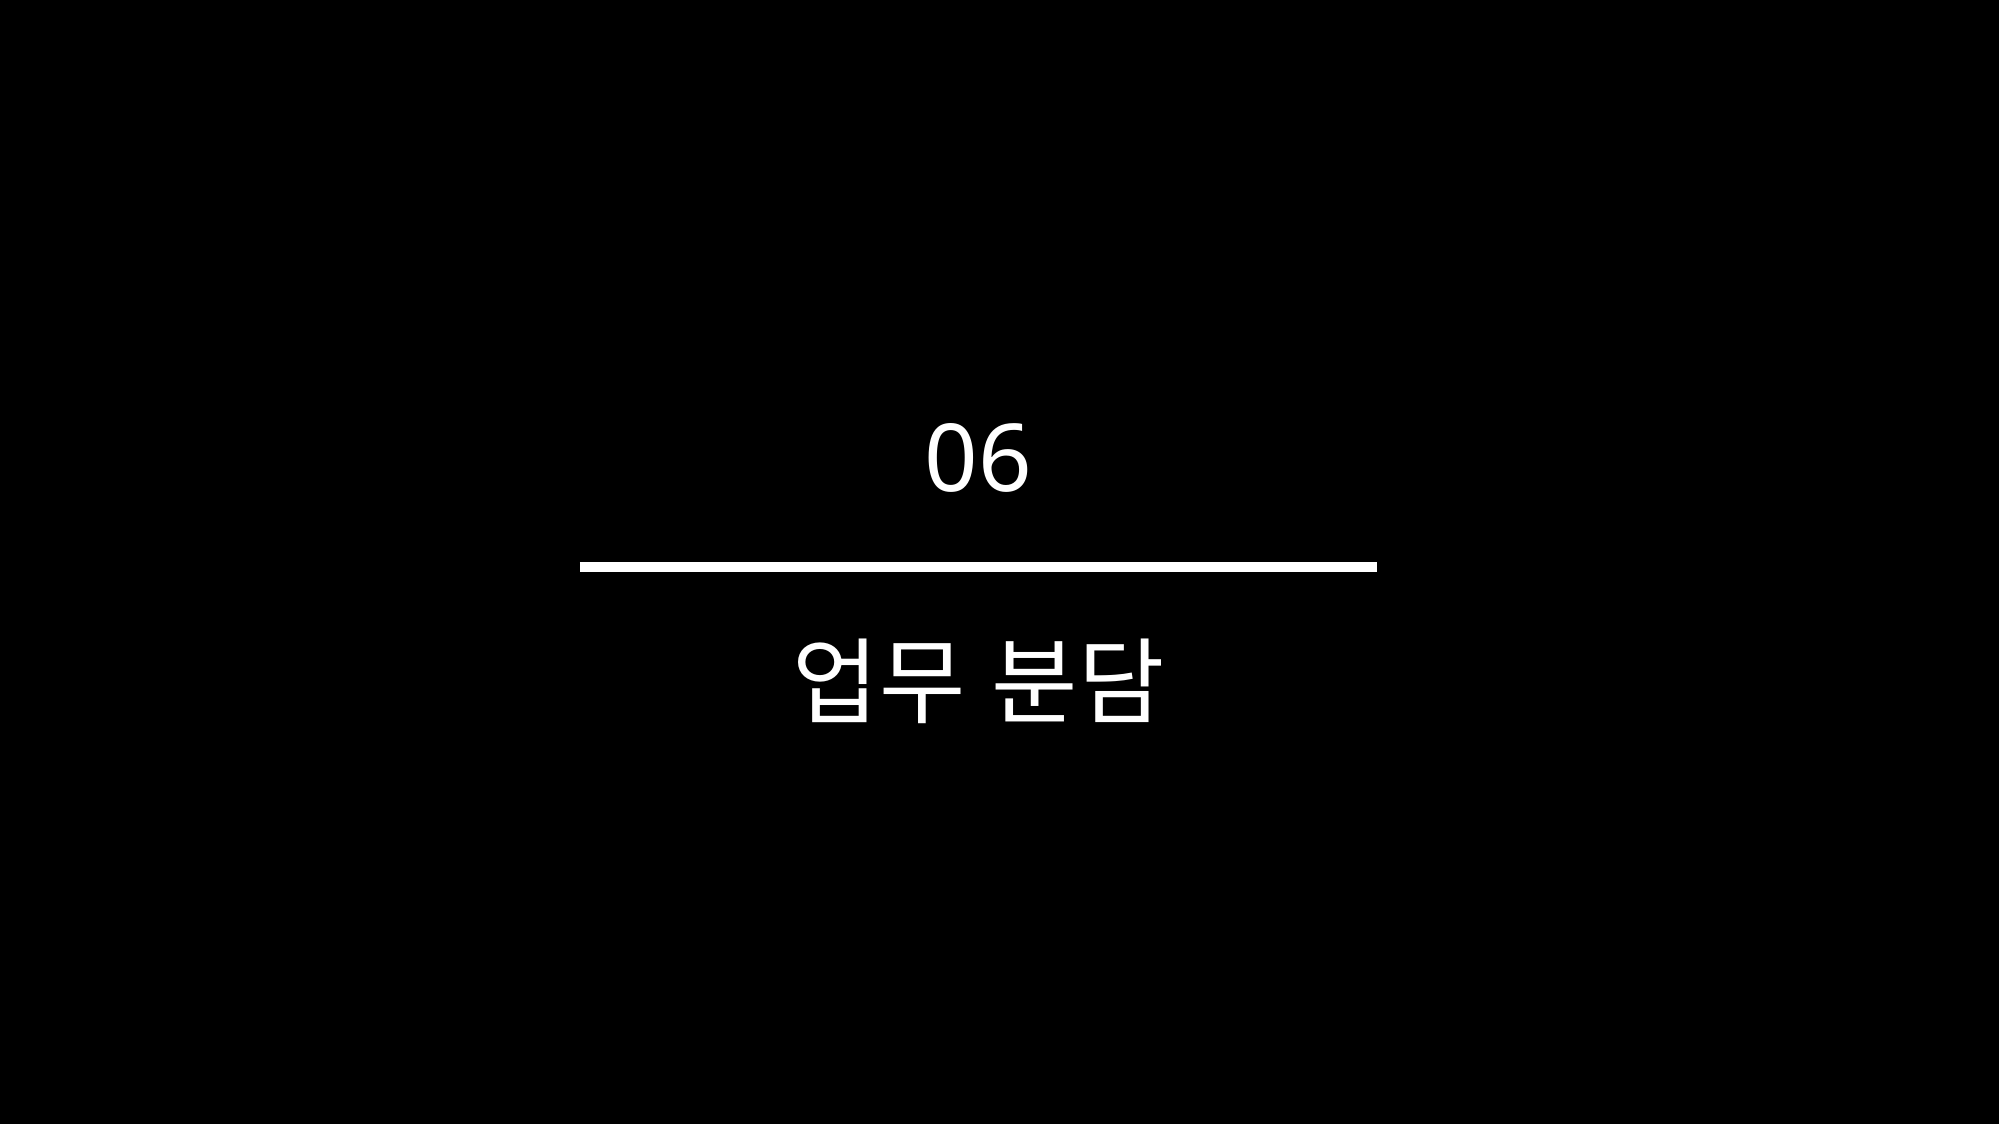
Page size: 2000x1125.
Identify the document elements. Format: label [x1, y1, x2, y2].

text_box [579, 389, 1378, 745]
